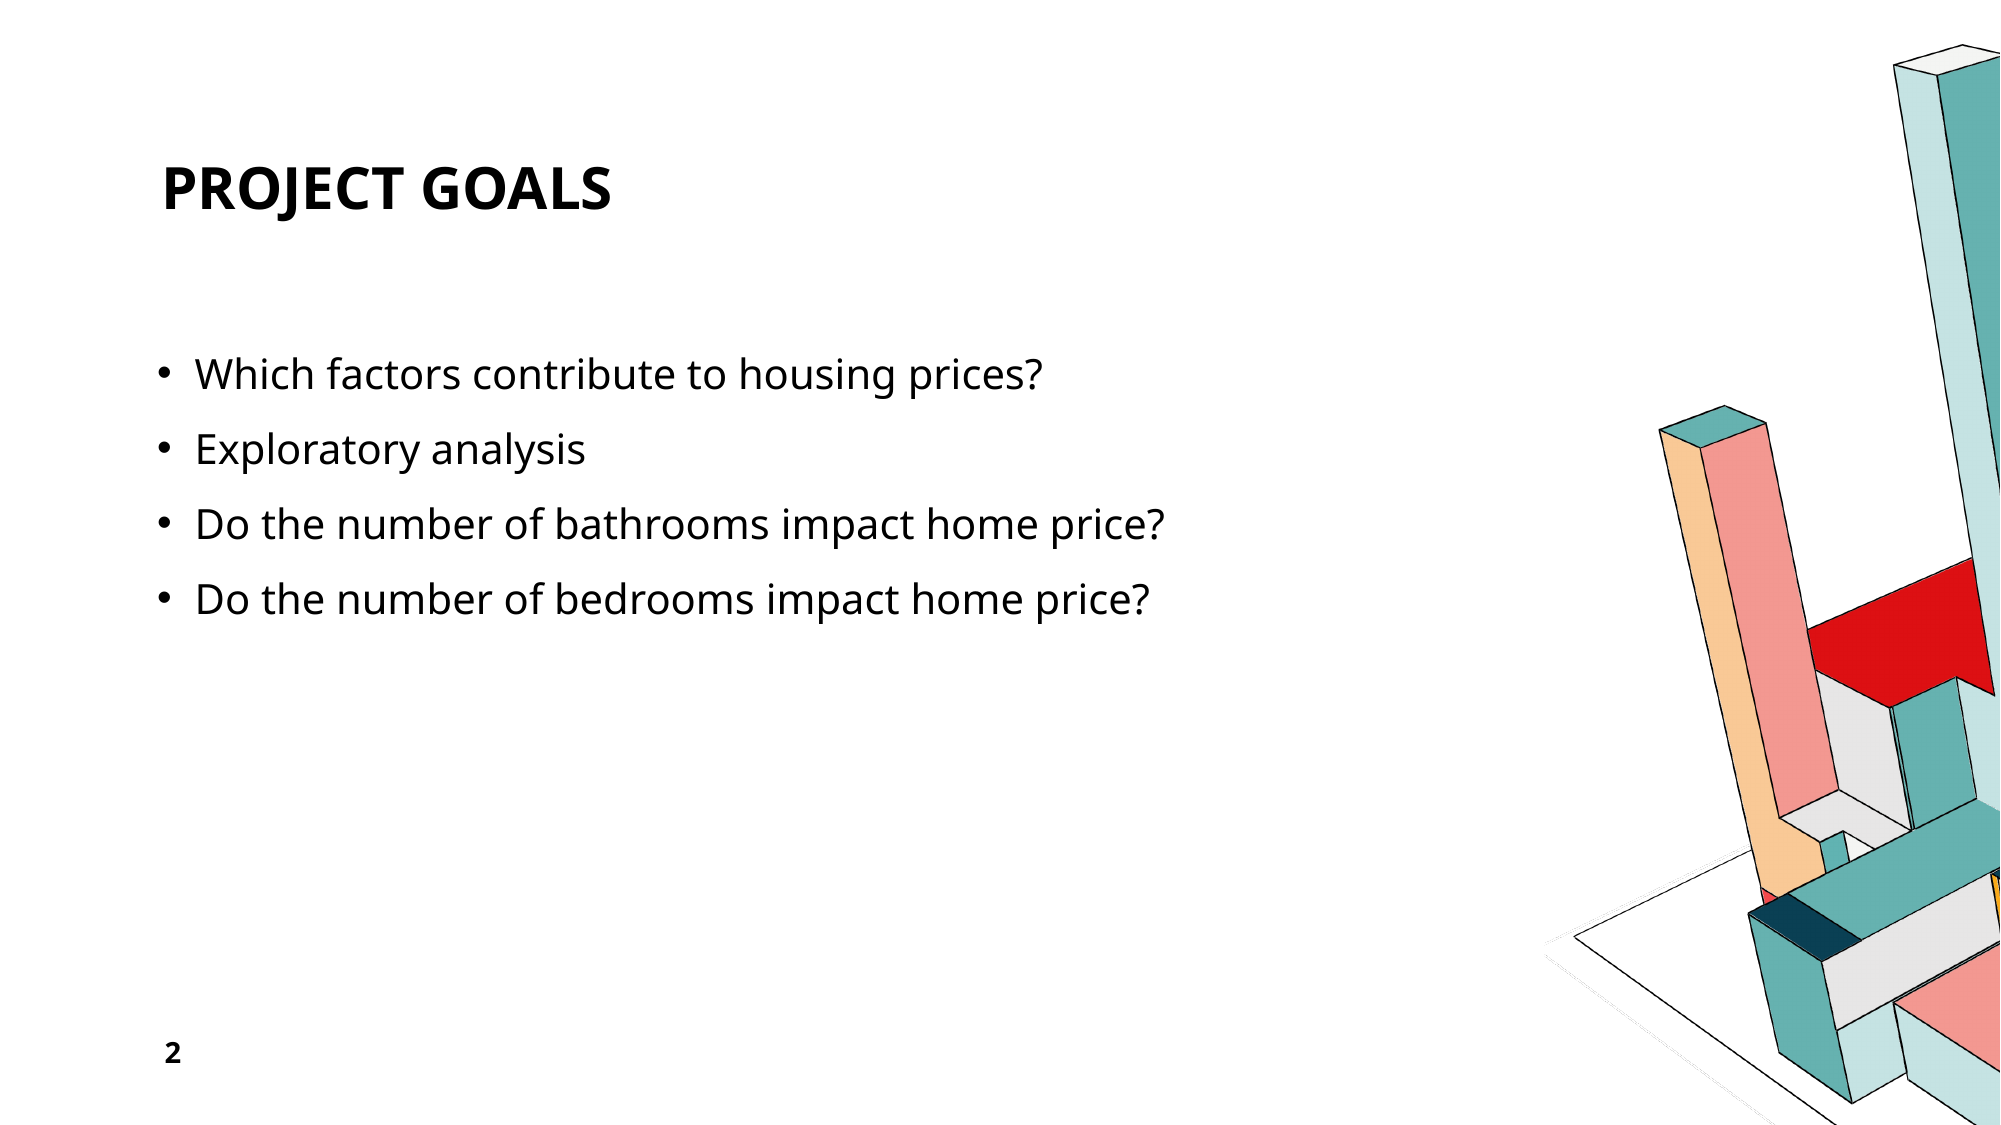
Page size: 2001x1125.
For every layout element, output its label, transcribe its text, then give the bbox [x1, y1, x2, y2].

slide_number 2 [149, 1024, 588, 1085]
picture [1544, 43, 2000, 1125]
title Project Goals [146, 11, 1508, 230]
list Which factors contribute to housing prices? Exploratory analysis Do the number of bathrooms impact home price? Do the number of bedrooms impact home price? [142, 339, 1508, 913]
